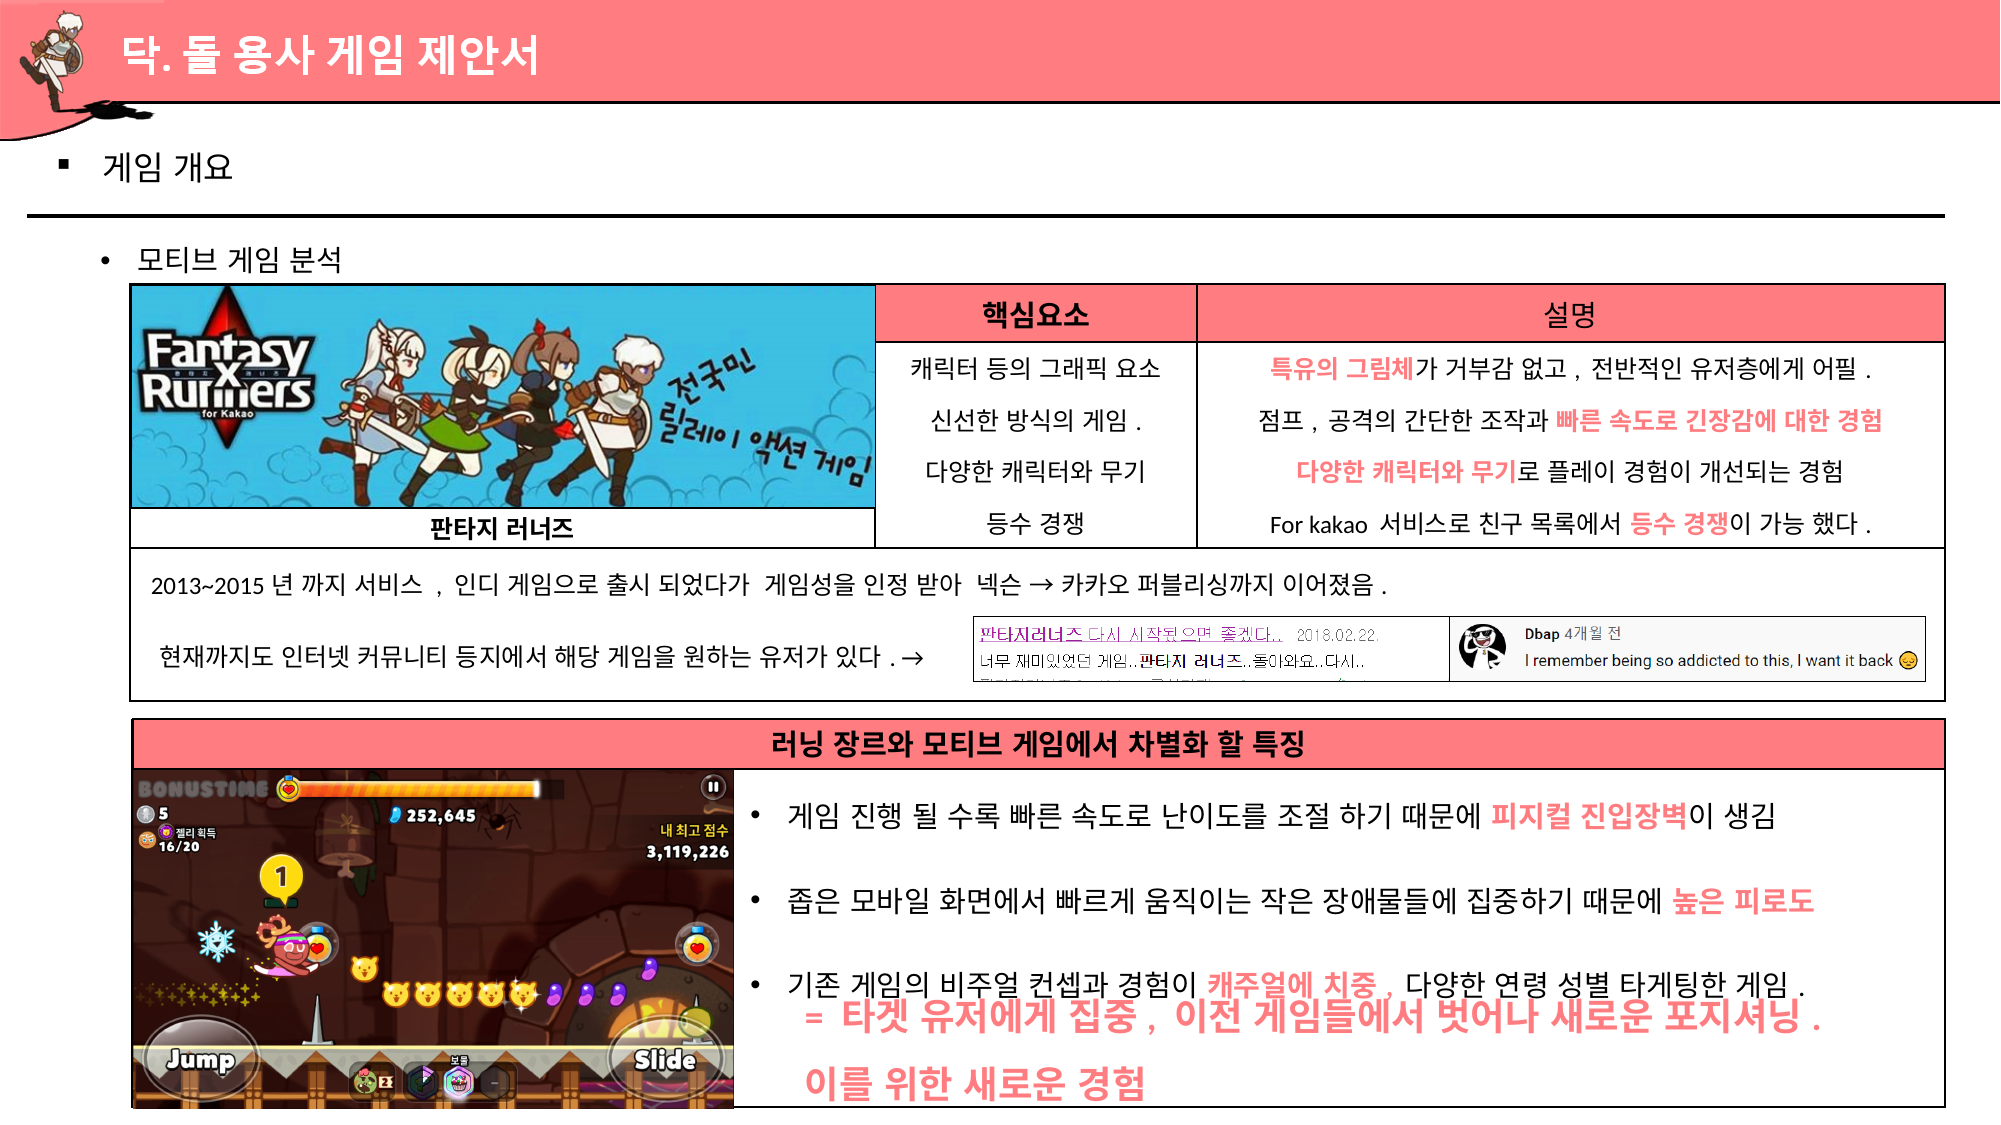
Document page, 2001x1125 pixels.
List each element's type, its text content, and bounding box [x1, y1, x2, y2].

text_box 러닝 장르와 모티브 게임에서 차별화 할 특징 [132, 718, 1946, 770]
text_box 현재까지도 인터넷 커뮤니티 등지에서 해당 게임을 원하는 유저가 있다. → [131, 611, 1870, 701]
table_header 핵심요소 [876, 285, 1196, 341]
table_cell 특유의 그림체가 거부감 없고, 전반적인 유저층에게 어필. [1198, 343, 1944, 394]
picture [0, 0, 2000, 143]
text_box 게임 진행 될 수록 빠른 속도로 난이도를 조절 하기 때문에 피지컬 진입장벽이 생김 좁은 모바일 화면에서 빠르게 움직이는 작은 장애물들에 집중하기 때문에 높은 피로도 기존 게임의 비주얼 컨셉과 경험이 캐주얼에 치중, 다양한 연령 성별 타게팅한 게임. [735, 770, 1946, 1108]
table_cell 점프, 공격의 간단한 조작과 빠른 속도로 긴장감에 대한 경험 [1198, 394, 1944, 445]
picture [973, 616, 1926, 682]
table_header 설명 [1198, 285, 1944, 341]
picture [133, 770, 734, 1109]
table_cell 다양한 캐릭터와 무기 [876, 445, 1196, 497]
table_cell 등수 경쟁 [876, 497, 1196, 547]
list 모티브 게임 분석 [85, 217, 1946, 295]
text_box = 타겟 유저에게 집중, 이전 게임들에서 벗어나 새로운 포지셔닝. 이를 위한 새로운 경험 [789, 963, 1926, 1113]
title 게임 개요 [41, 131, 1959, 209]
picture [131, 285, 875, 548]
table_cell 다양한 캐릭터와 무기로 플레이 경험이 개선되는 경험 [1198, 445, 1944, 497]
table_cell 신선한 방식의 게임. [876, 394, 1196, 445]
table_cell For kakao 서비스로 친구 목록에서 등수 경쟁이 가능 했다. [1198, 497, 1944, 547]
text_box 2013~2015년 까지 서비스 , 인디 게임으로 출시 되었다가 게임성을 인정 받아 넥슨 → 카카오 퍼블리싱까지 이어졌음. [130, 549, 1946, 793]
table_cell 캐릭터 등의 그래픽 요소 [876, 343, 1196, 394]
